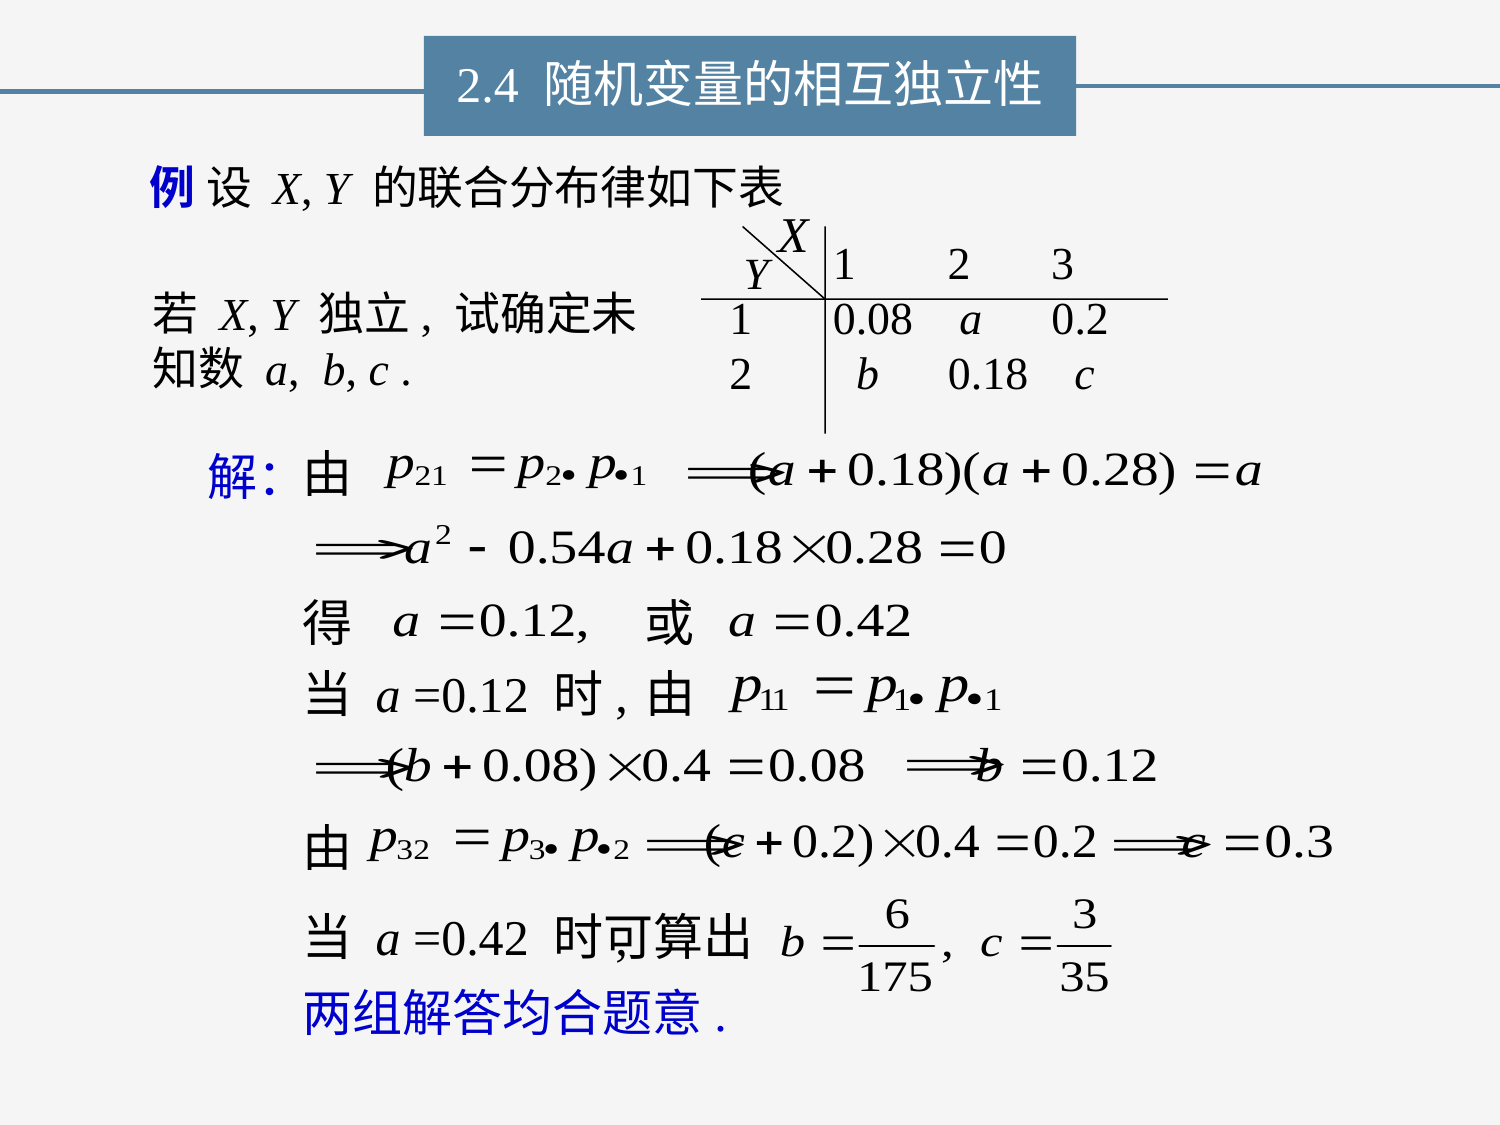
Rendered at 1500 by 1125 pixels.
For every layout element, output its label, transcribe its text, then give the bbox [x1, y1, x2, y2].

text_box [659, 449, 738, 502]
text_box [287, 525, 393, 578]
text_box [1085, 821, 1281, 874]
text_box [717, 593, 925, 649]
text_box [1171, 814, 1345, 872]
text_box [352, 804, 643, 876]
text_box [966, 734, 1168, 797]
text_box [618, 821, 695, 874]
text_box 得 [287, 584, 430, 655]
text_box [369, 430, 660, 502]
text_box 由 [287, 808, 430, 884]
text_box 若 X, Y 独立, 试确定未知数 a, b, c . [137, 277, 678, 402]
text_box 解： [193, 437, 329, 513]
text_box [771, 882, 1123, 1005]
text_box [393, 511, 1019, 578]
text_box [287, 744, 376, 798]
text_box 或 [630, 584, 772, 655]
text_box 由 [630, 655, 772, 731]
text_box 当 a =0.12 时, [287, 655, 630, 731]
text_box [695, 810, 1111, 882]
text_box 可算出 [588, 898, 771, 973]
text_box 由 [287, 435, 430, 511]
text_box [712, 649, 1014, 728]
text_box 例 设 X, Y 的联合分布律如下表 [135, 135, 1215, 222]
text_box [738, 437, 1274, 509]
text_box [382, 593, 617, 661]
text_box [701, 206, 1169, 434]
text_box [376, 733, 879, 805]
text_box 2.4 随机变量的相互独立性 [423, 35, 1077, 135]
text_box 当 a =0.42 时, [287, 898, 588, 973]
text_box 两组解答均合题意. [287, 974, 826, 1049]
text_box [878, 741, 966, 795]
